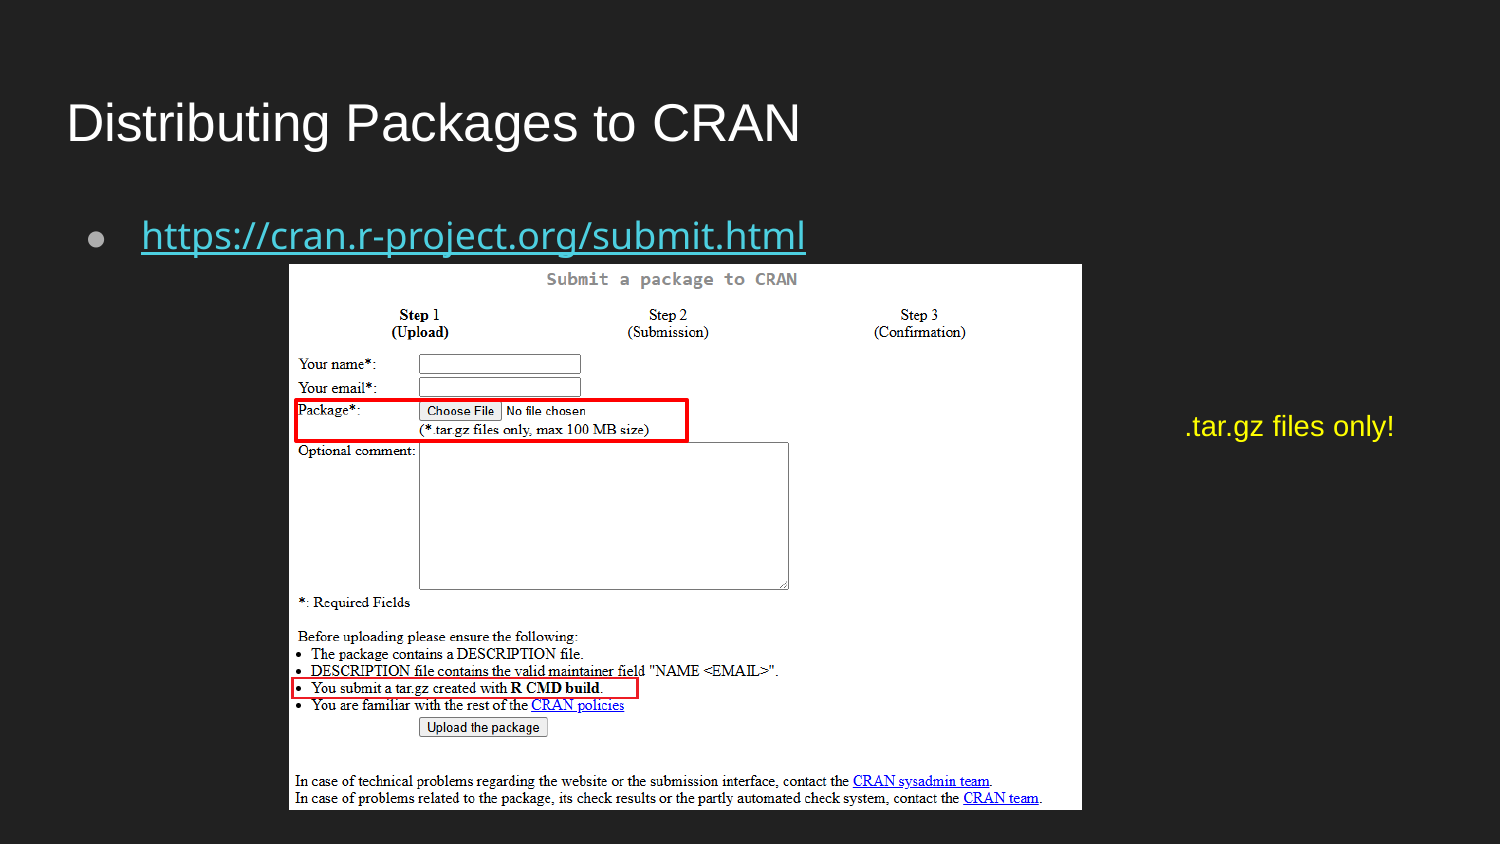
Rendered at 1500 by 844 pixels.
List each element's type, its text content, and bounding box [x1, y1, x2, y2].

title Distributing Packages to CRAN [51, 72, 1449, 167]
picture [288, 264, 1082, 811]
text_box .tar.gz files only! [1169, 400, 1471, 450]
list https://cran.r-project.org/submit.html [51, 189, 1449, 750]
